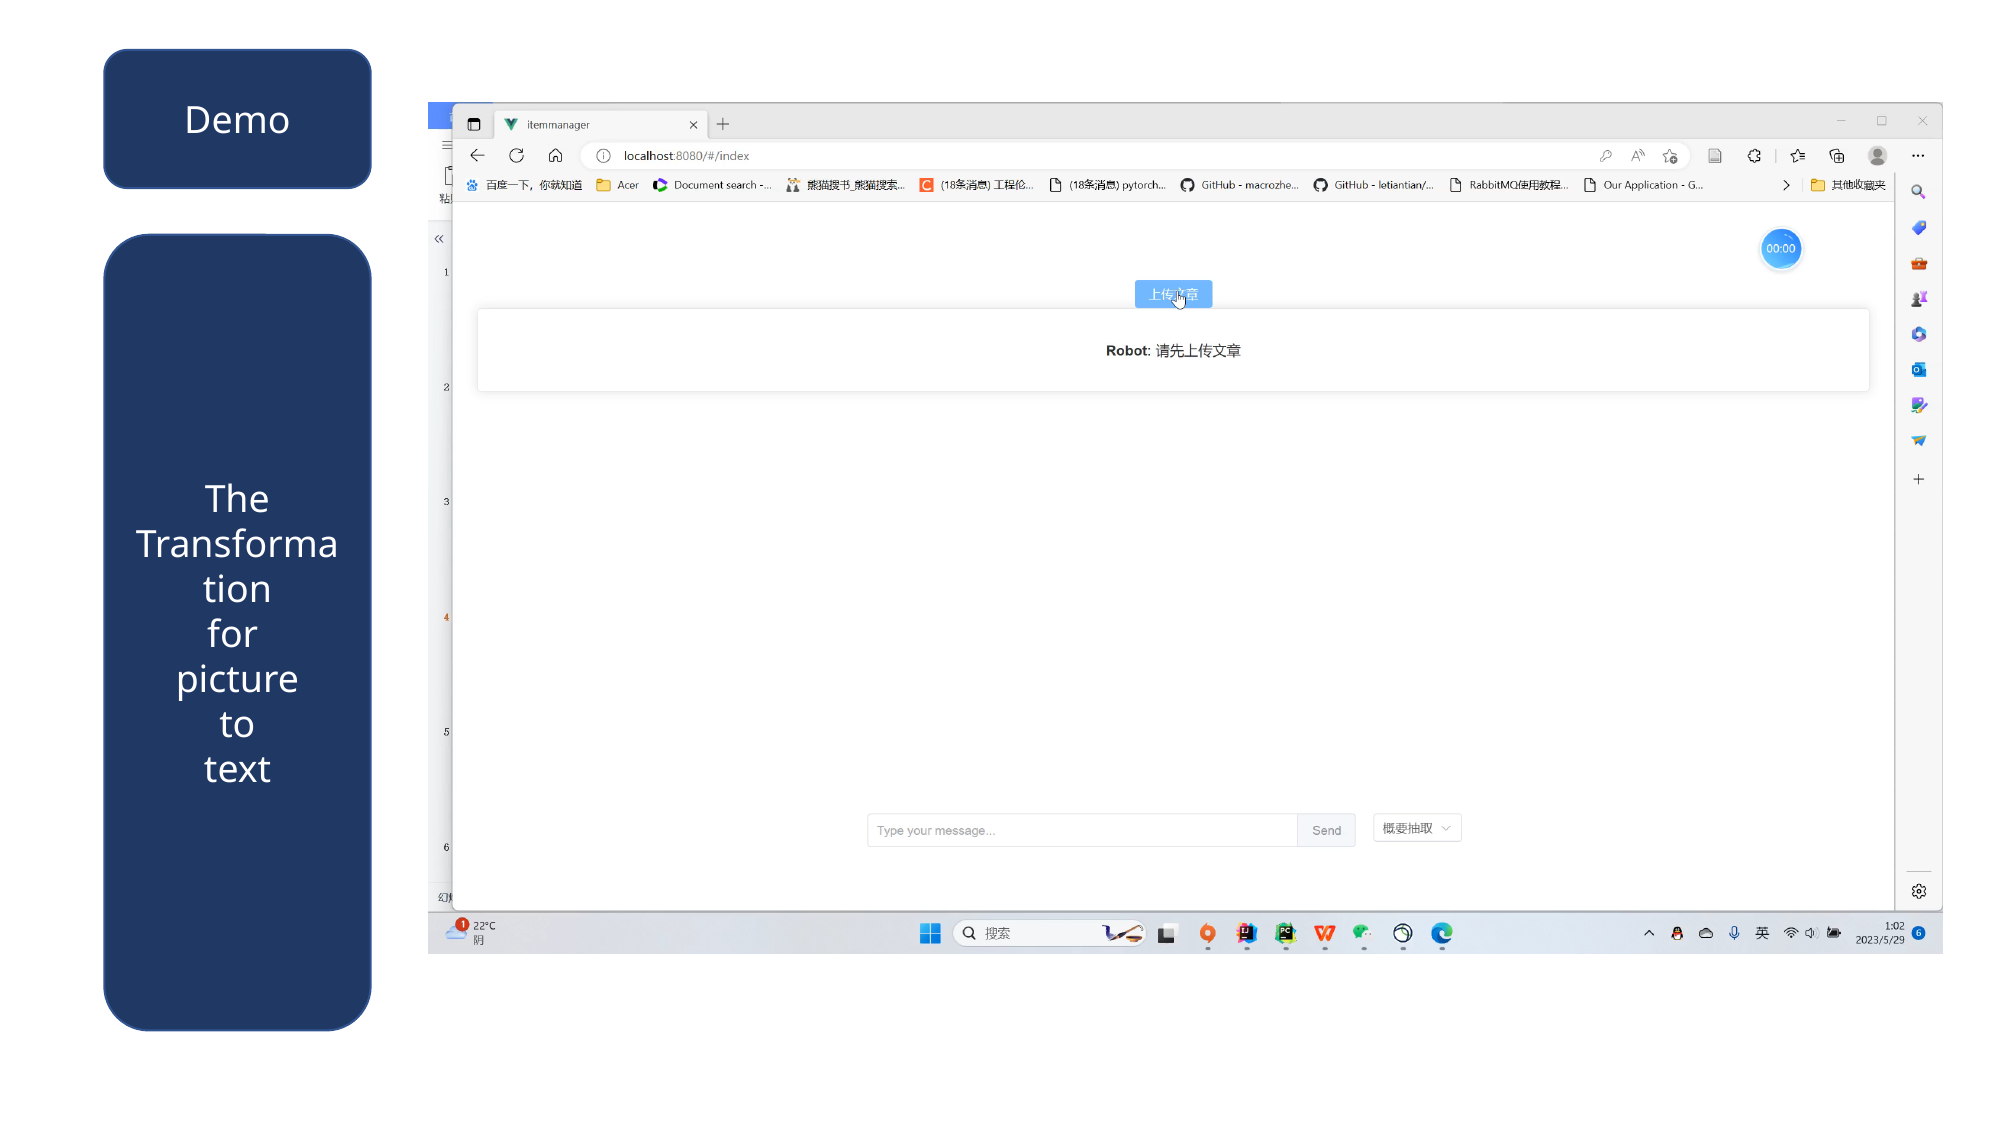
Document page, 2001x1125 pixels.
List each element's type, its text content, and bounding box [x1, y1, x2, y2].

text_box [427, 102, 1944, 955]
text_box The Transformation for picture to text [103, 233, 372, 1032]
text_box Demo [103, 48, 372, 190]
